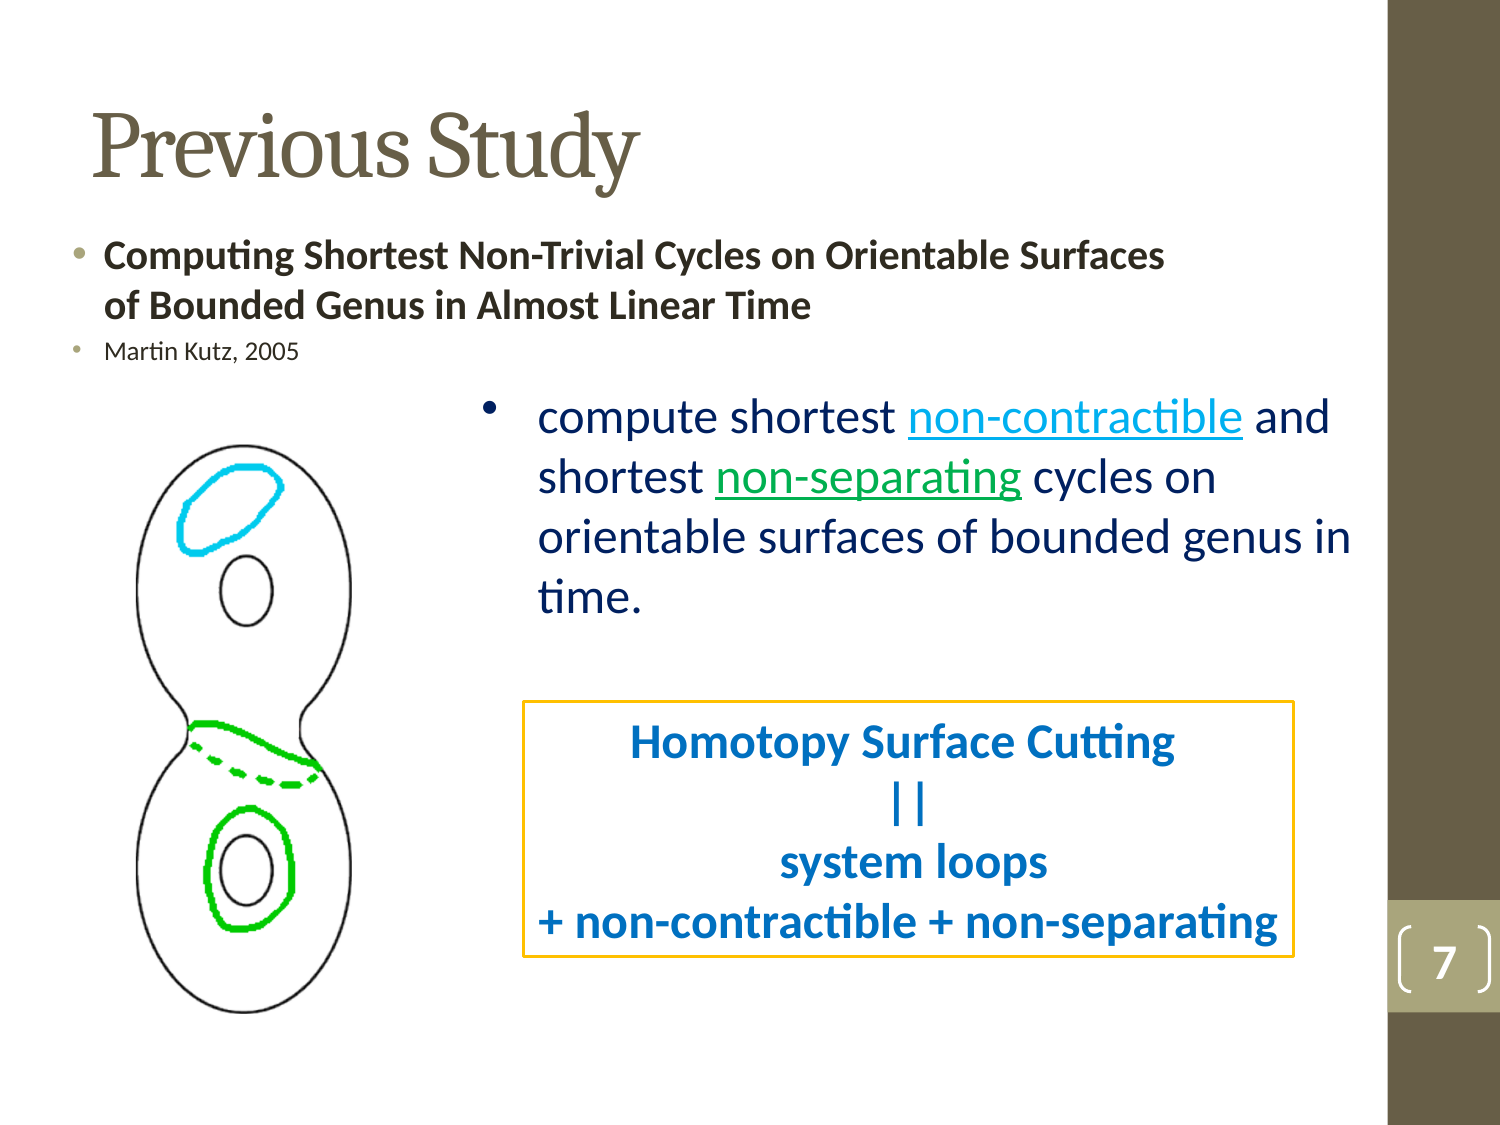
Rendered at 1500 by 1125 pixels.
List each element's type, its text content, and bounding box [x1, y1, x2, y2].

title Previous Study [75, 45, 1325, 220]
list Computing Shortest Non-Trivial Cycles on Orientable Surfaces of Bounded Genus in Almost Linear Time Martin Kutz, 2005 [41, 220, 1459, 374]
slide_number 7 [1397, 925, 1492, 994]
picture [0, 445, 529, 1013]
